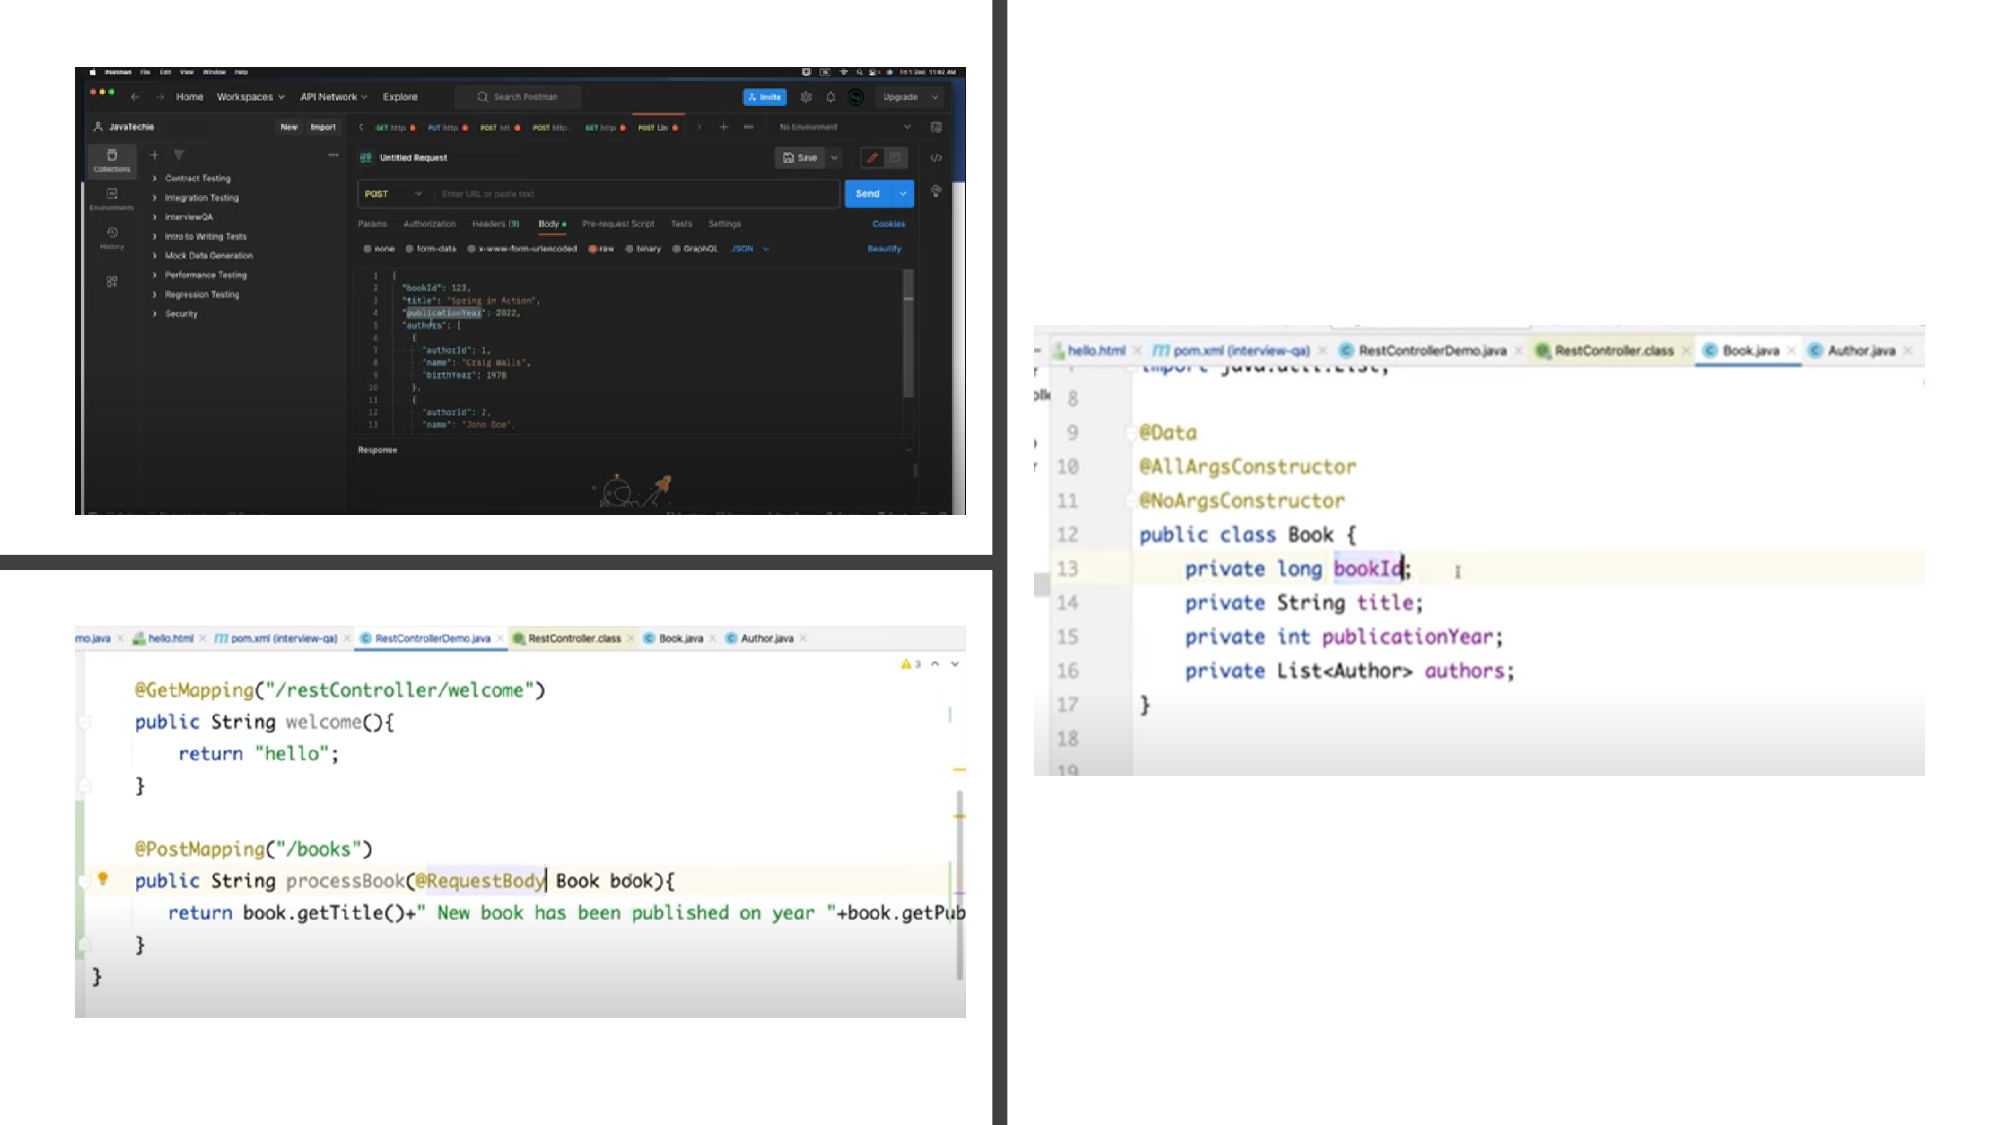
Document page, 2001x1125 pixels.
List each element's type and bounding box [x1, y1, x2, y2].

text_box [991, 0, 1008, 1125]
text_box [0, 554, 1006, 571]
picture [74, 626, 966, 1018]
picture [74, 67, 966, 515]
picture [1034, 325, 1925, 776]
